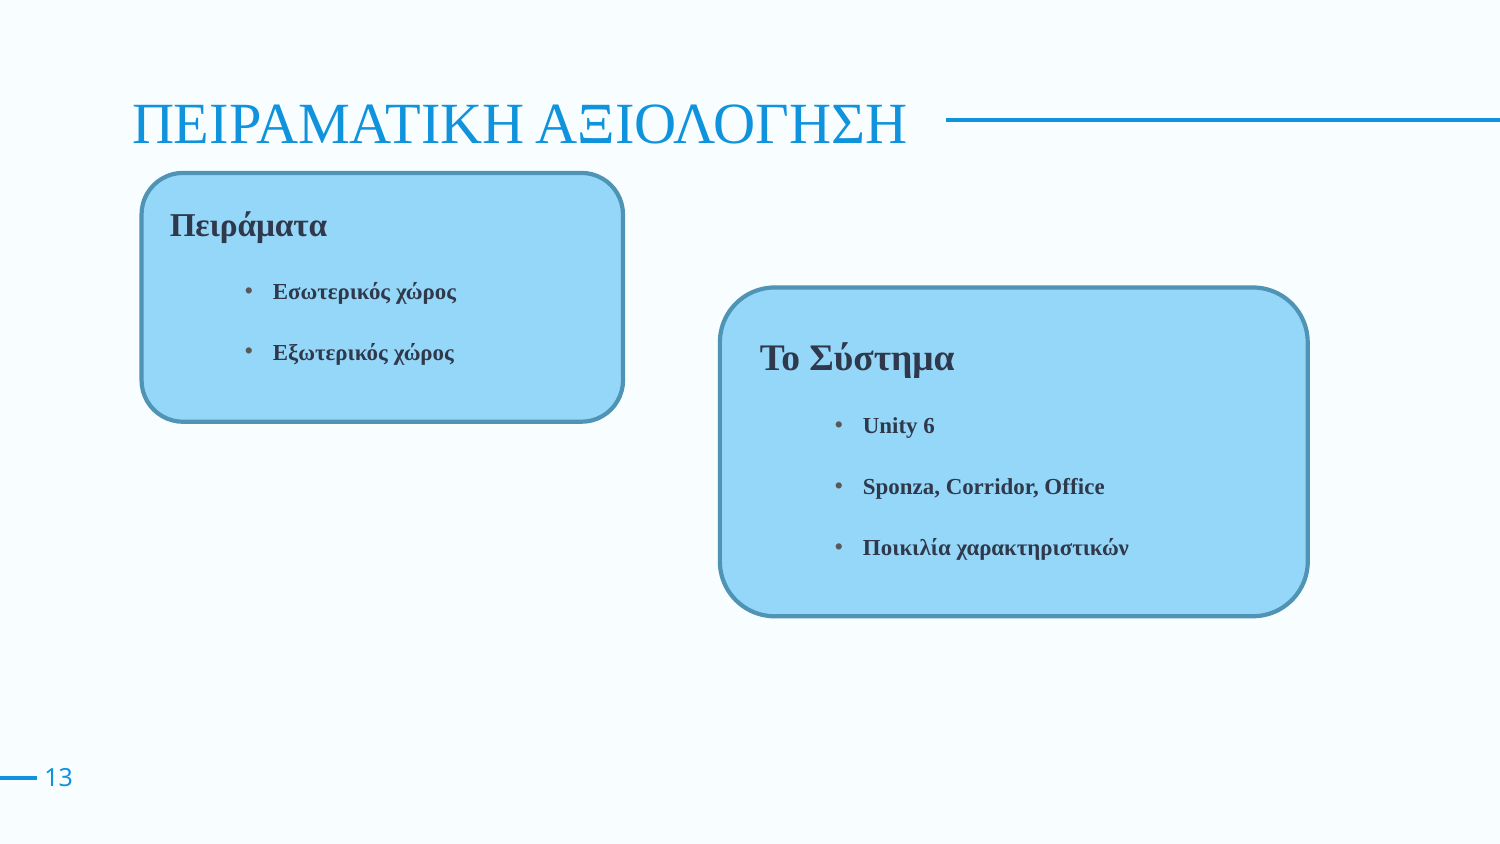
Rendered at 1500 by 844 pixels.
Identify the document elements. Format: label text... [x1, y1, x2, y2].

text_box [735, 285, 1293, 301]
title ΠΕΙΡΑΜΑΤΙΚΗ ΑΞΙΟΛΟΓΗΣΗ [116, 72, 1383, 167]
text_box [726, 592, 1301, 619]
text_box [142, 396, 623, 424]
text_box Πειράματα Εσωτερικός χώρος Εξωτερικός χώρος [129, 172, 725, 396]
text_box Το Σύστημα Unity 6 Sponza, Corridor, Office Ποικιλία χαρακτηριστικών [719, 301, 1357, 592]
slide_number 13 [39, 760, 79, 796]
